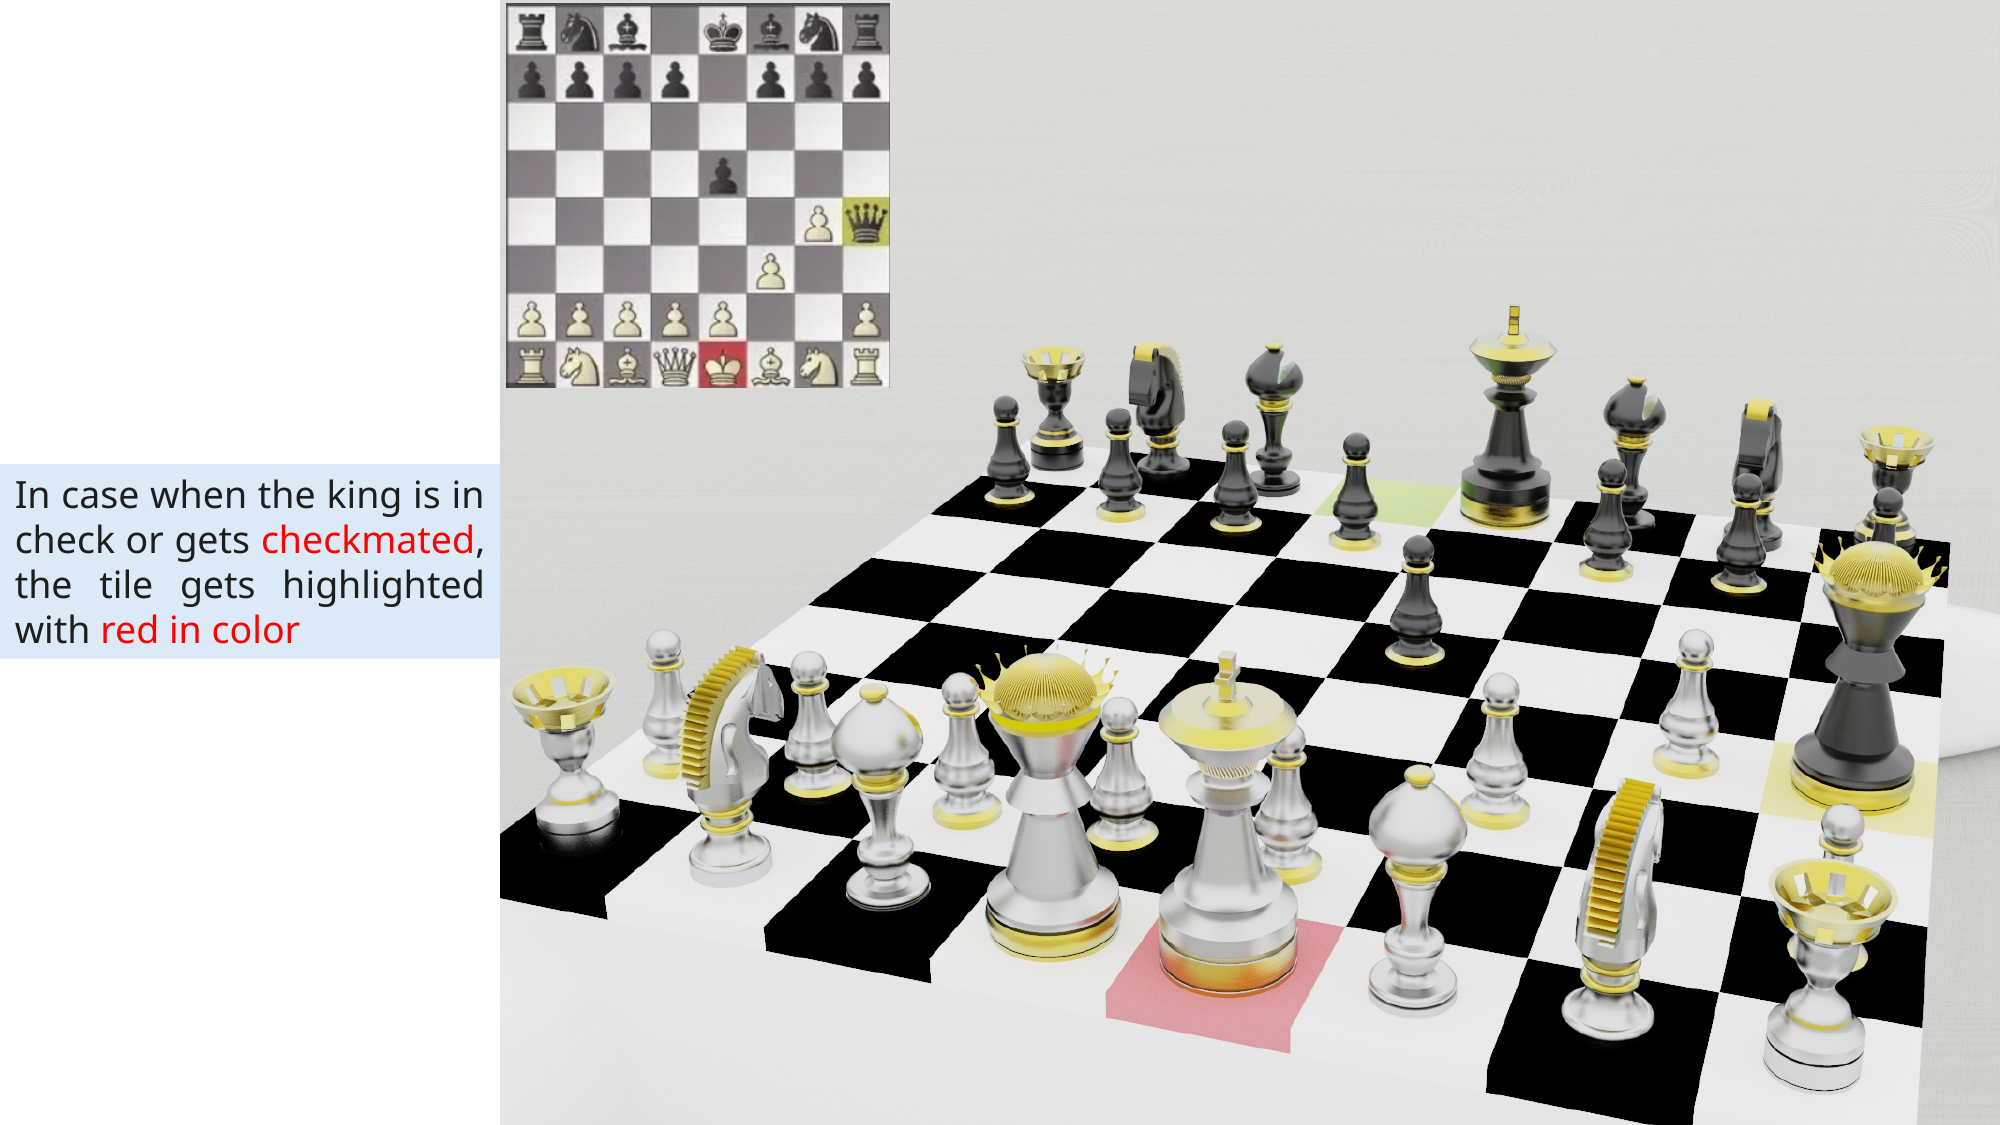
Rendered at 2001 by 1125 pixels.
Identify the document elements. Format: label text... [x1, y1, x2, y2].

picture [499, 0, 2000, 1125]
text_box In case when the king is in check or gets checkmated, the tile gets highlighted with red in color [0, 463, 499, 659]
